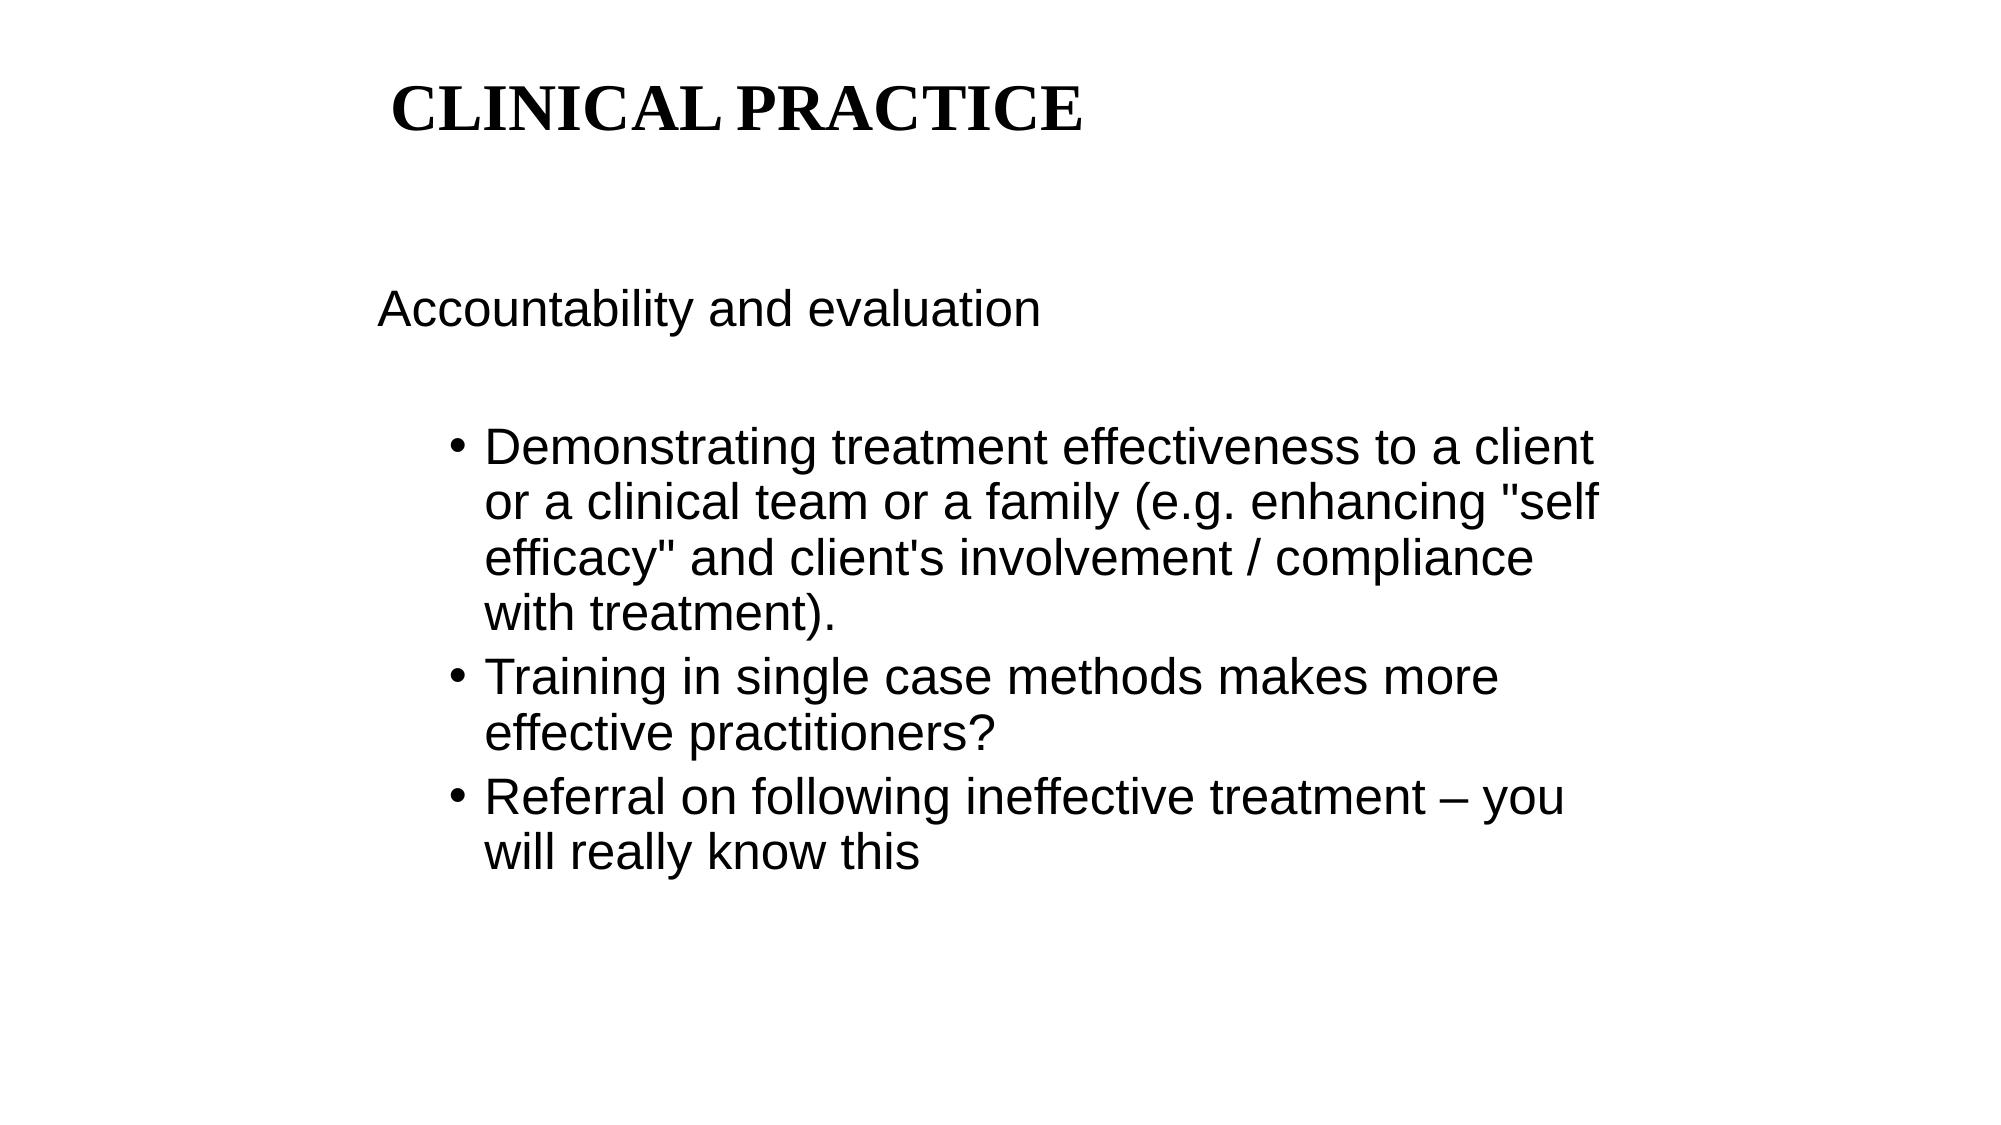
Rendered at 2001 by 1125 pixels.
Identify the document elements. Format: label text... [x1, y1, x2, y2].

title CLINICAL PRACTICE [375, 50, 1625, 163]
list Accountability and evaluation Demonstrating treatment effectiveness to a client or a clinical team or a family (e.g. enhancing "self efficacy" and client's involvement / compliance with treatment). Training in single case methods makes more effective practitioners? Referral on following ineffective treatment – you will really know this [362, 275, 1638, 950]
